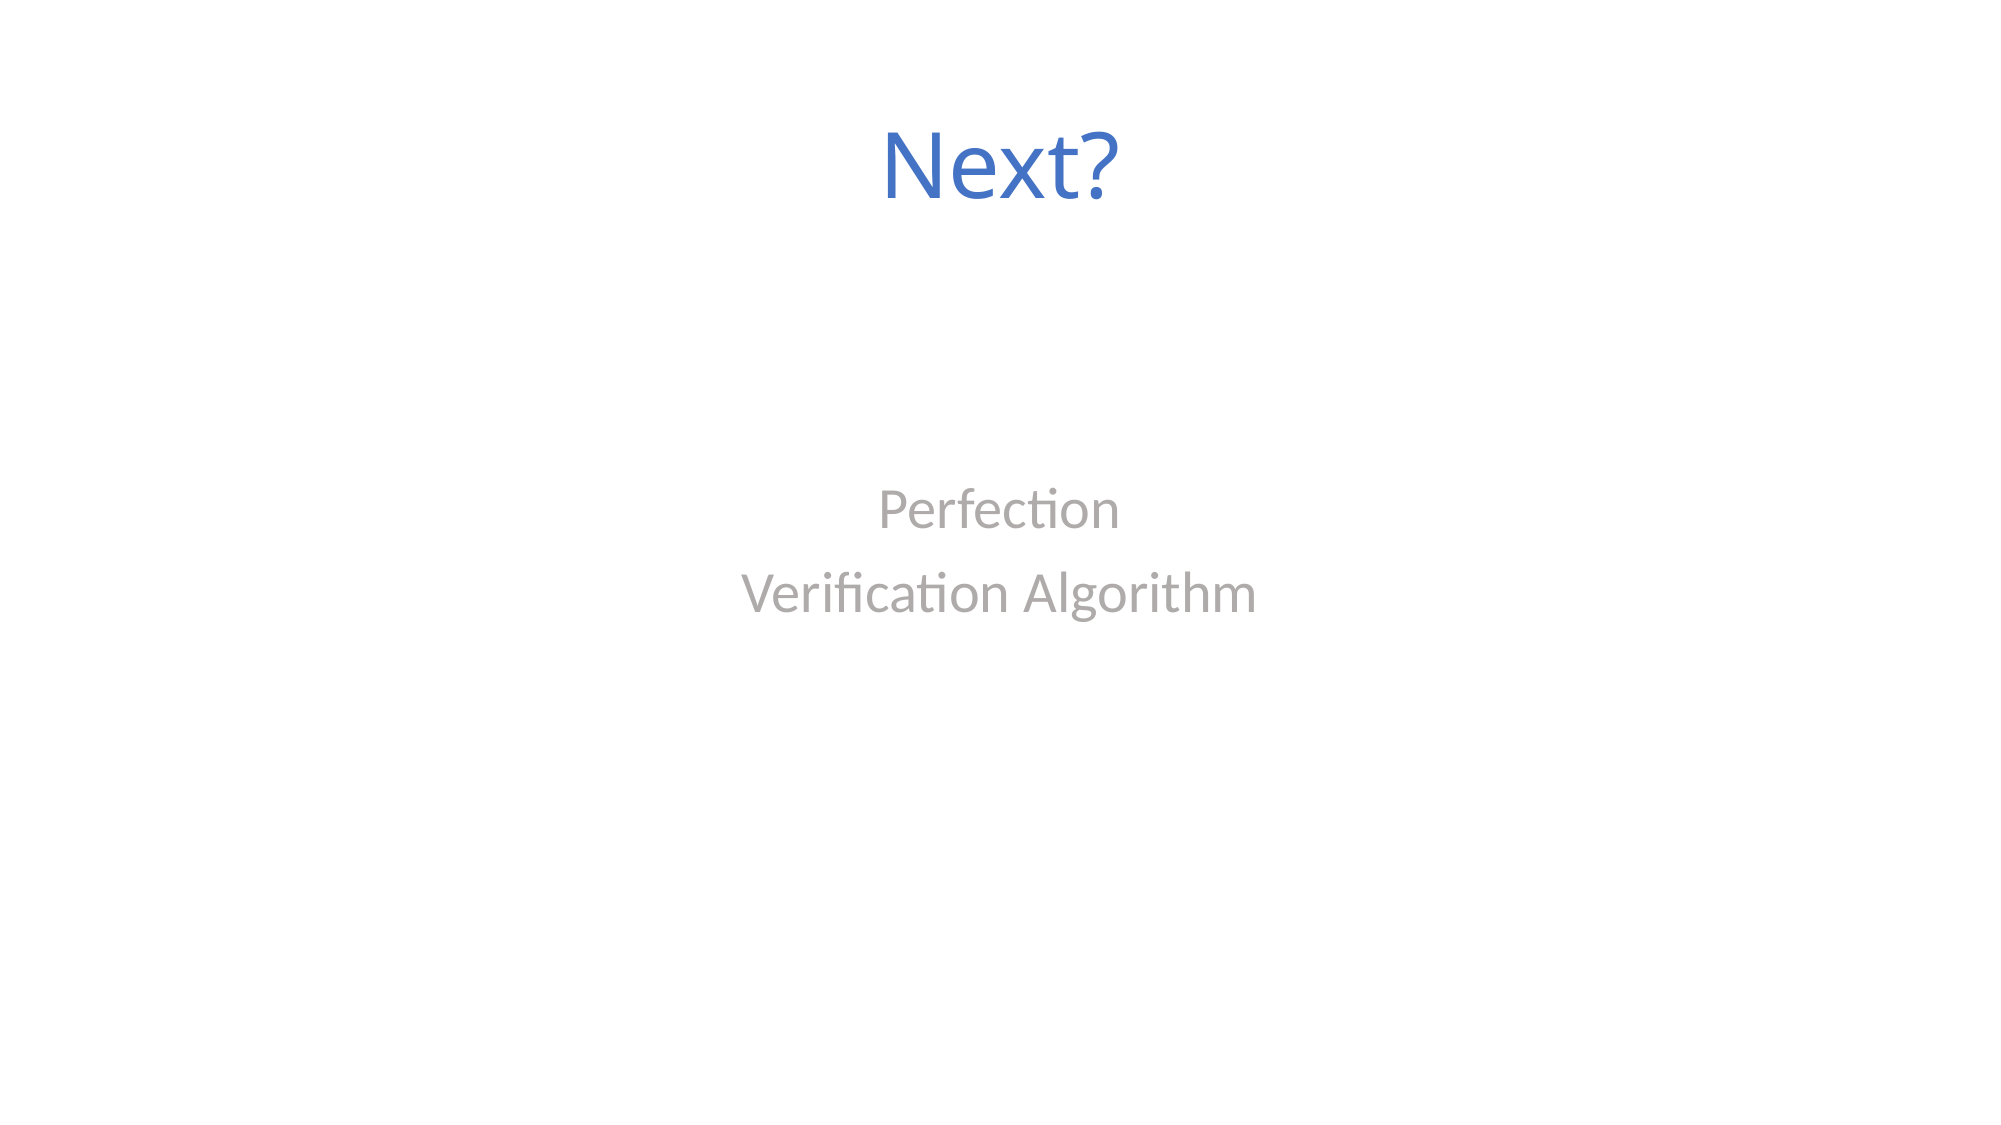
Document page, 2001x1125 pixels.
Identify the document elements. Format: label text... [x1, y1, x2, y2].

title Next? [137, 59, 1863, 278]
text_box Perfection Verification Algorithm [612, 471, 1388, 1026]
